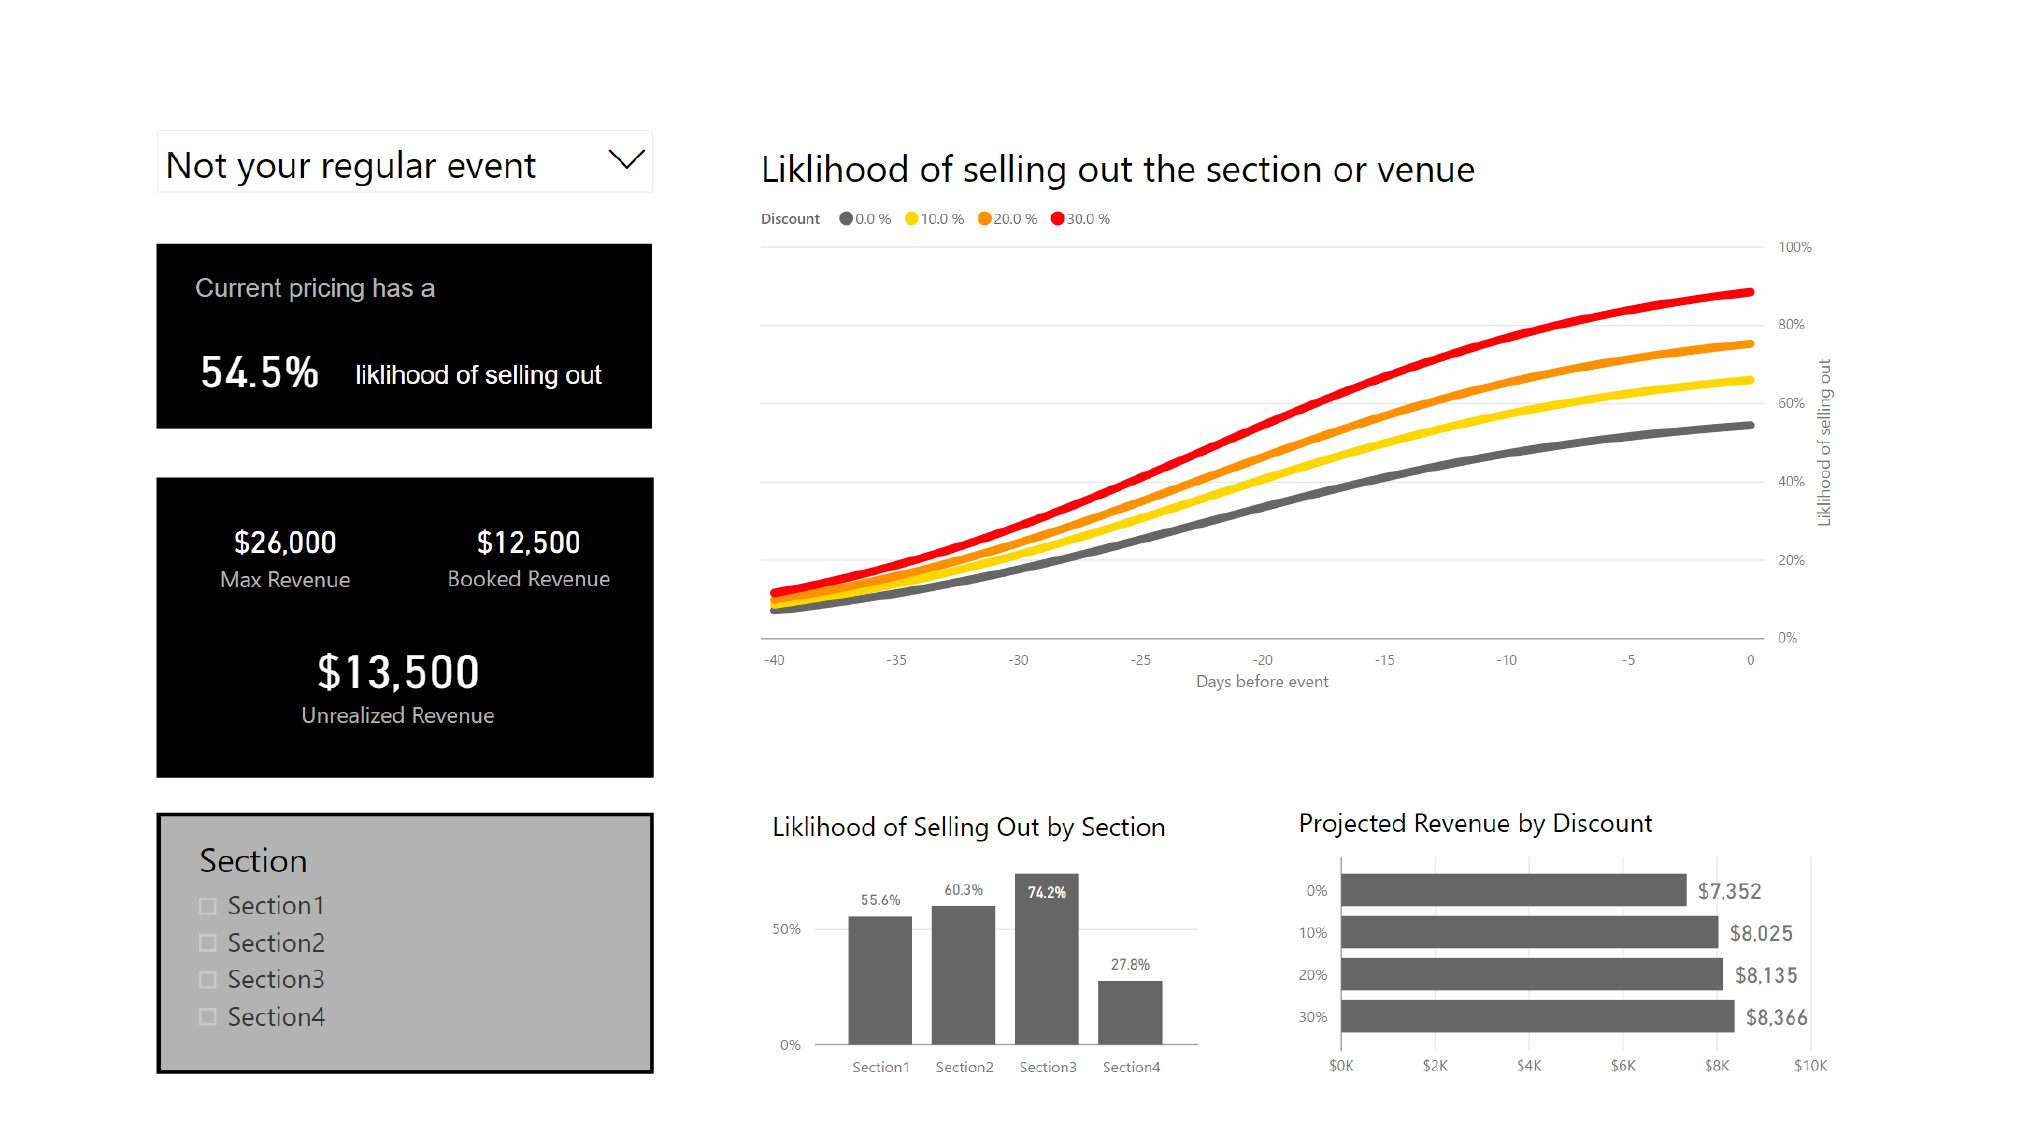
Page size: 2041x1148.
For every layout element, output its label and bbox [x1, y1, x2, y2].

picture [107, 85, 1865, 1113]
